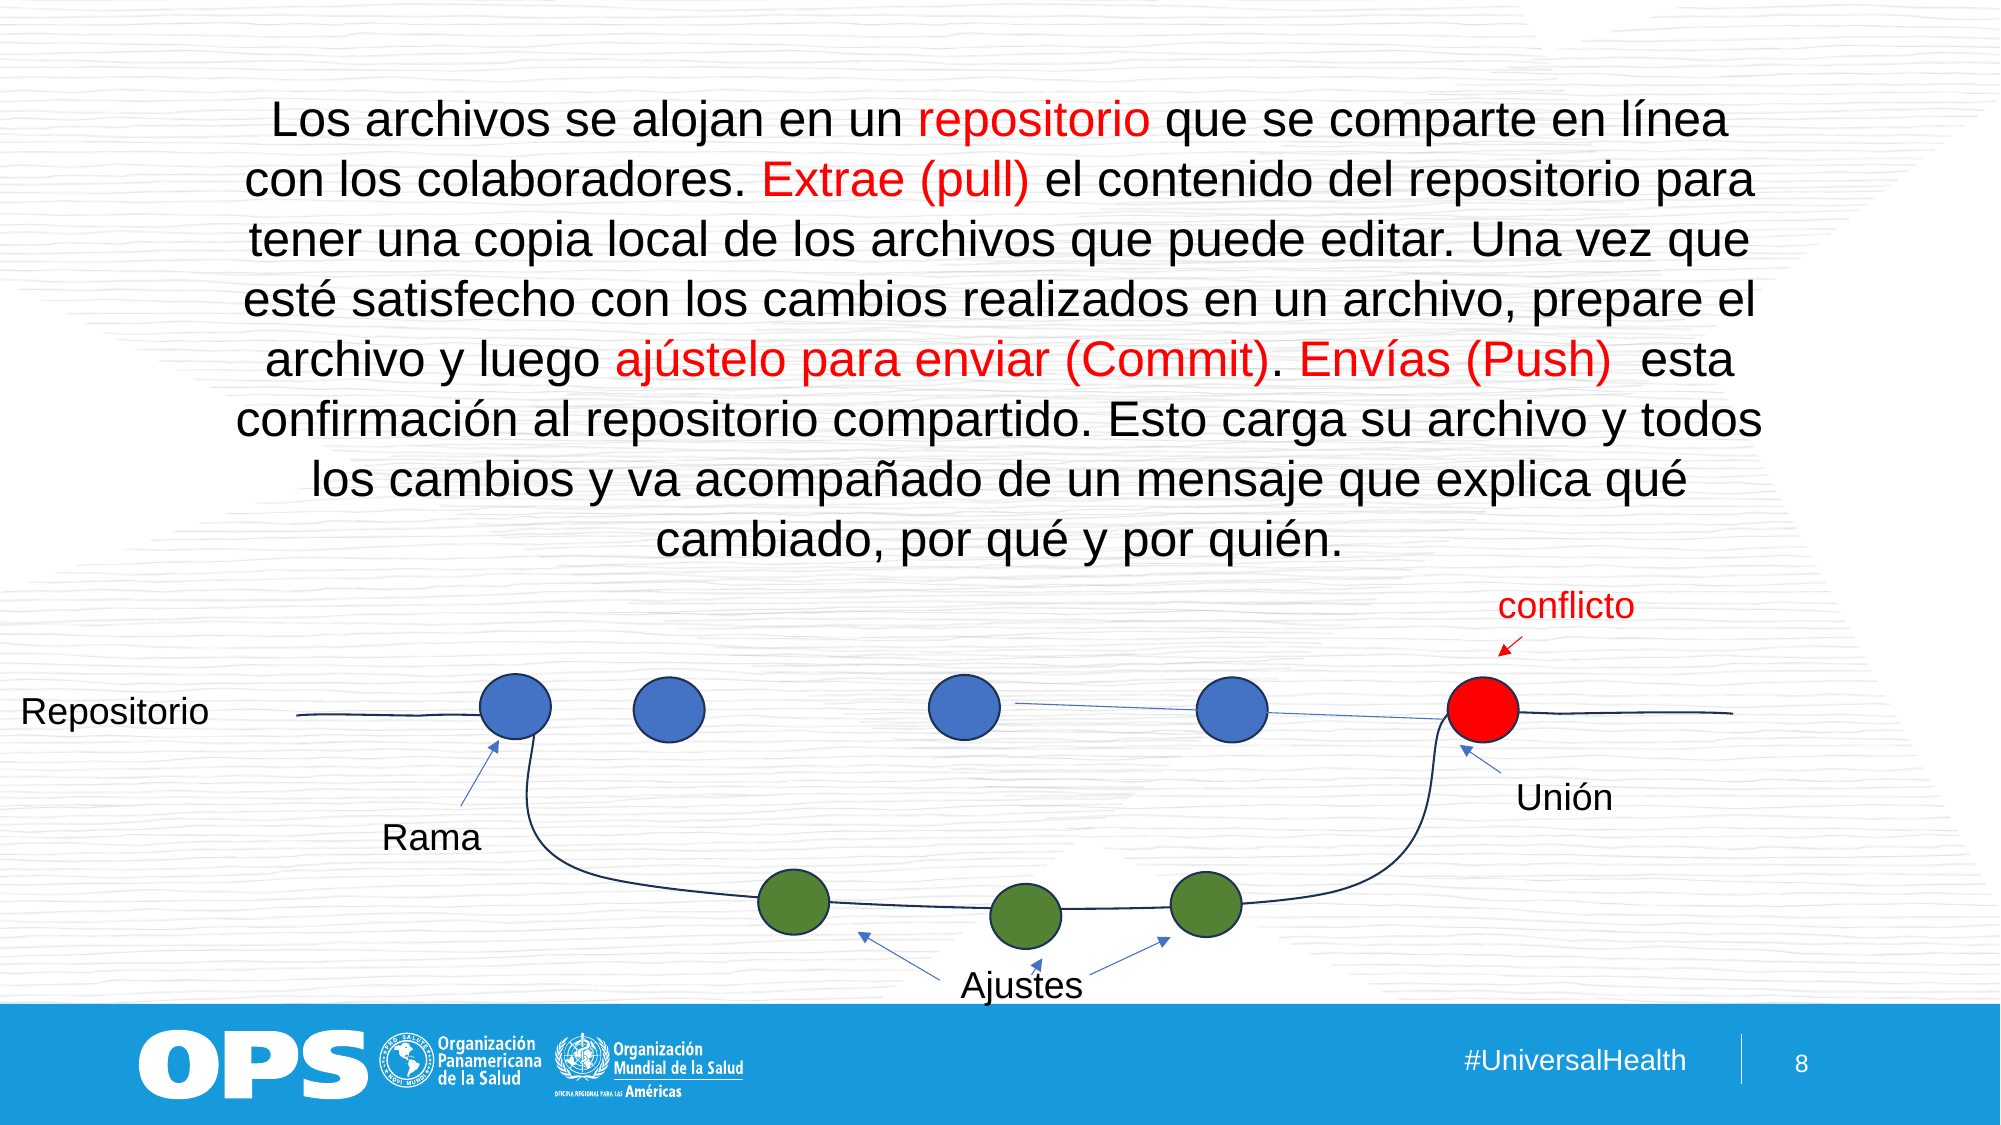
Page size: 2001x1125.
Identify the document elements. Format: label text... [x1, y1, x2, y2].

text_box [1520, 711, 1734, 715]
text_box Los archivos se alojan en un repositorio que se comparte en línea con los colaboradores. Extrae (pull) el contenido del repositorio para tener una copia local de los archivos que puede editar. Una vez que esté satisfecho con los cambios realizados en un archivo, prepare el archivo y luego ajústelo para enviar (Commit). Envías (Push) esta confirmación al repositorio compartido. Esto carga su archivo y todos los cambios y va acompañado de un mensaje que explica qué cambiado, por qué y por quién. [212, 79, 1788, 575]
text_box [1031, 958, 1043, 975]
text_box Repositorio [5, 679, 257, 740]
text_box [478, 673, 552, 715]
text_box [1195, 676, 1269, 712]
text_box [927, 673, 1001, 714]
text_box conflicto [1483, 573, 1690, 634]
text_box Unión [1501, 765, 1634, 825]
text_box [757, 868, 831, 936]
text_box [1089, 937, 1171, 975]
text_box [1169, 870, 1243, 939]
text_box [632, 676, 706, 715]
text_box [857, 931, 940, 981]
text_box [989, 882, 1063, 950]
text_box [481, 720, 549, 741]
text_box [460, 739, 499, 807]
text_box [1446, 676, 1520, 744]
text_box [296, 715, 1444, 720]
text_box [1498, 636, 1523, 657]
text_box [1459, 744, 1501, 774]
text_box Ajustes [945, 953, 1197, 1014]
slide_number 8 [1741, 1032, 1863, 1093]
text_box [525, 714, 1447, 910]
text_box Rama [366, 805, 499, 866]
